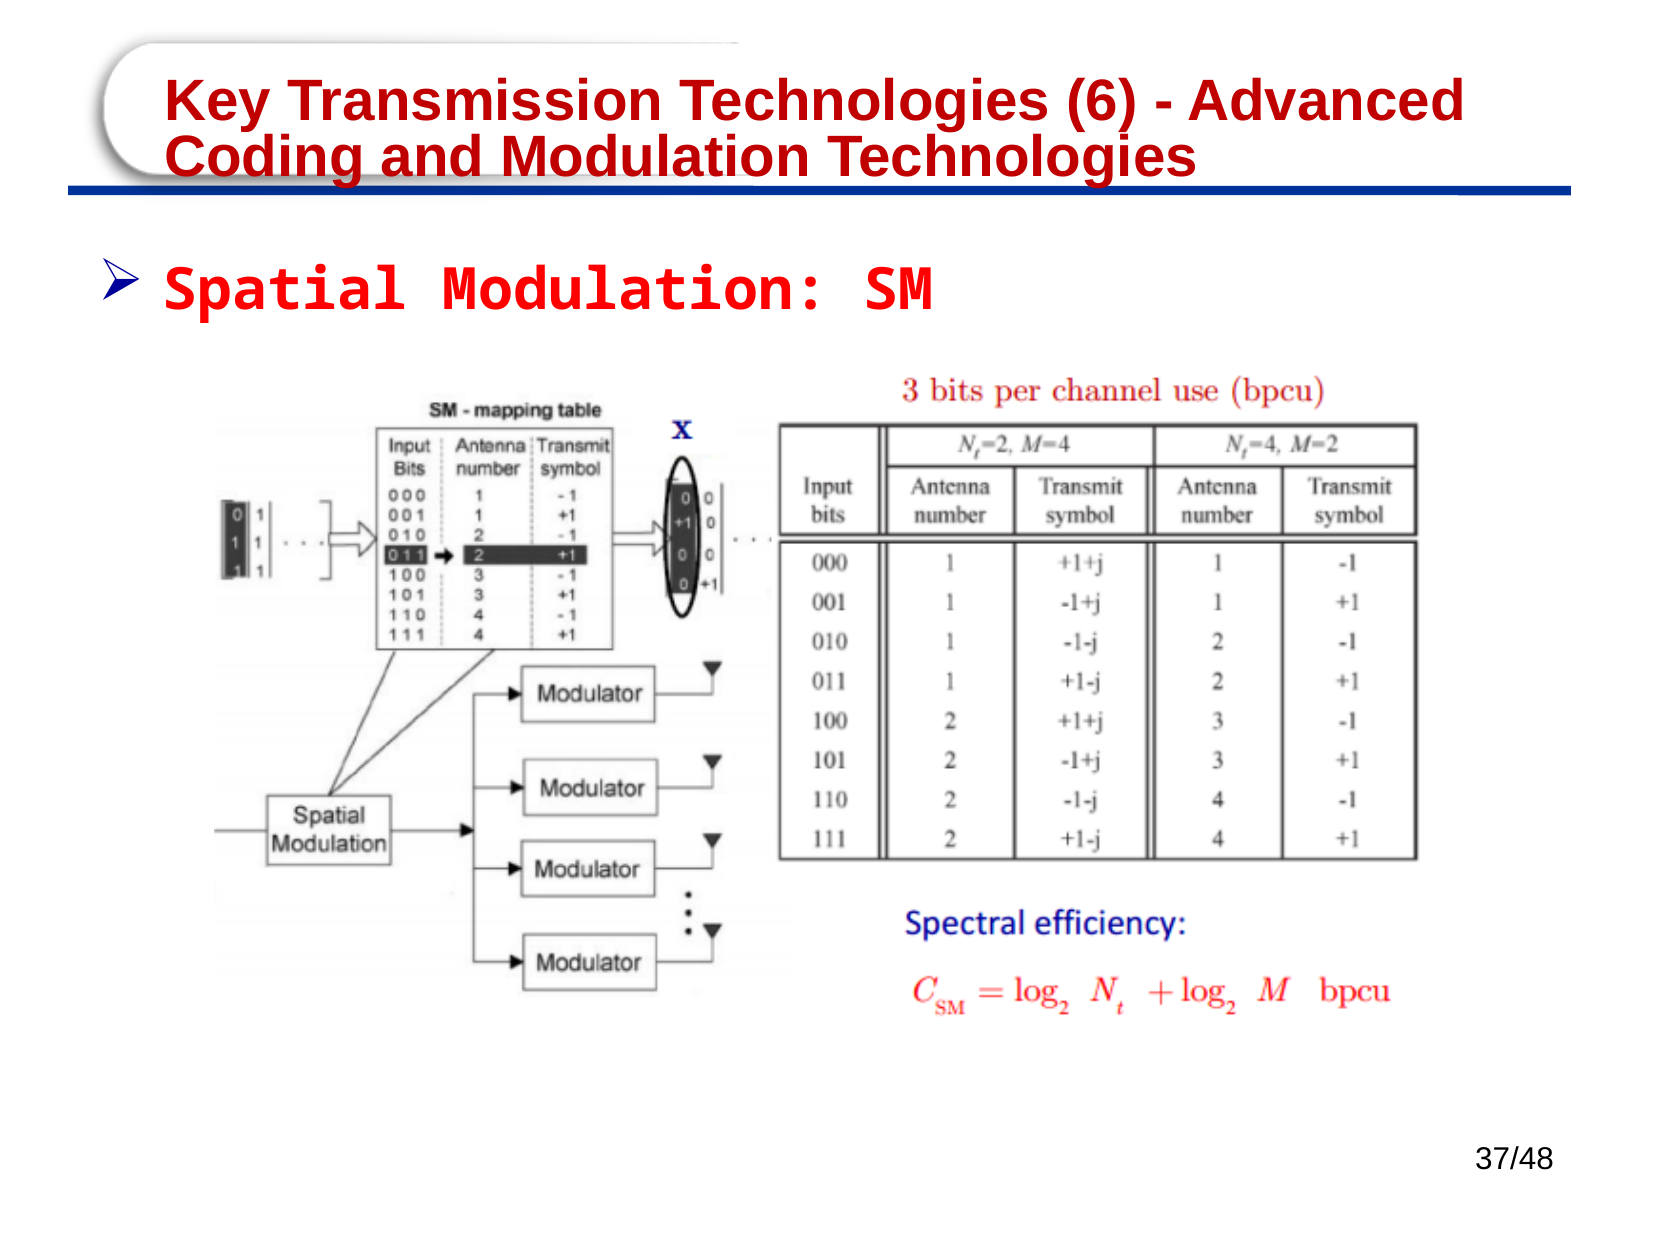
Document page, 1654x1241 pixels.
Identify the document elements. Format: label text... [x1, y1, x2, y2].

list Spatial Modulation: SM [82, 229, 1572, 1103]
picture [84, 19, 1067, 204]
slide_number 37/48 [1185, 1129, 1572, 1216]
picture [214, 363, 1429, 1029]
title Key Transmission Technologies (6) - Advanced Coding and Modulation Technologies [147, 67, 1572, 171]
